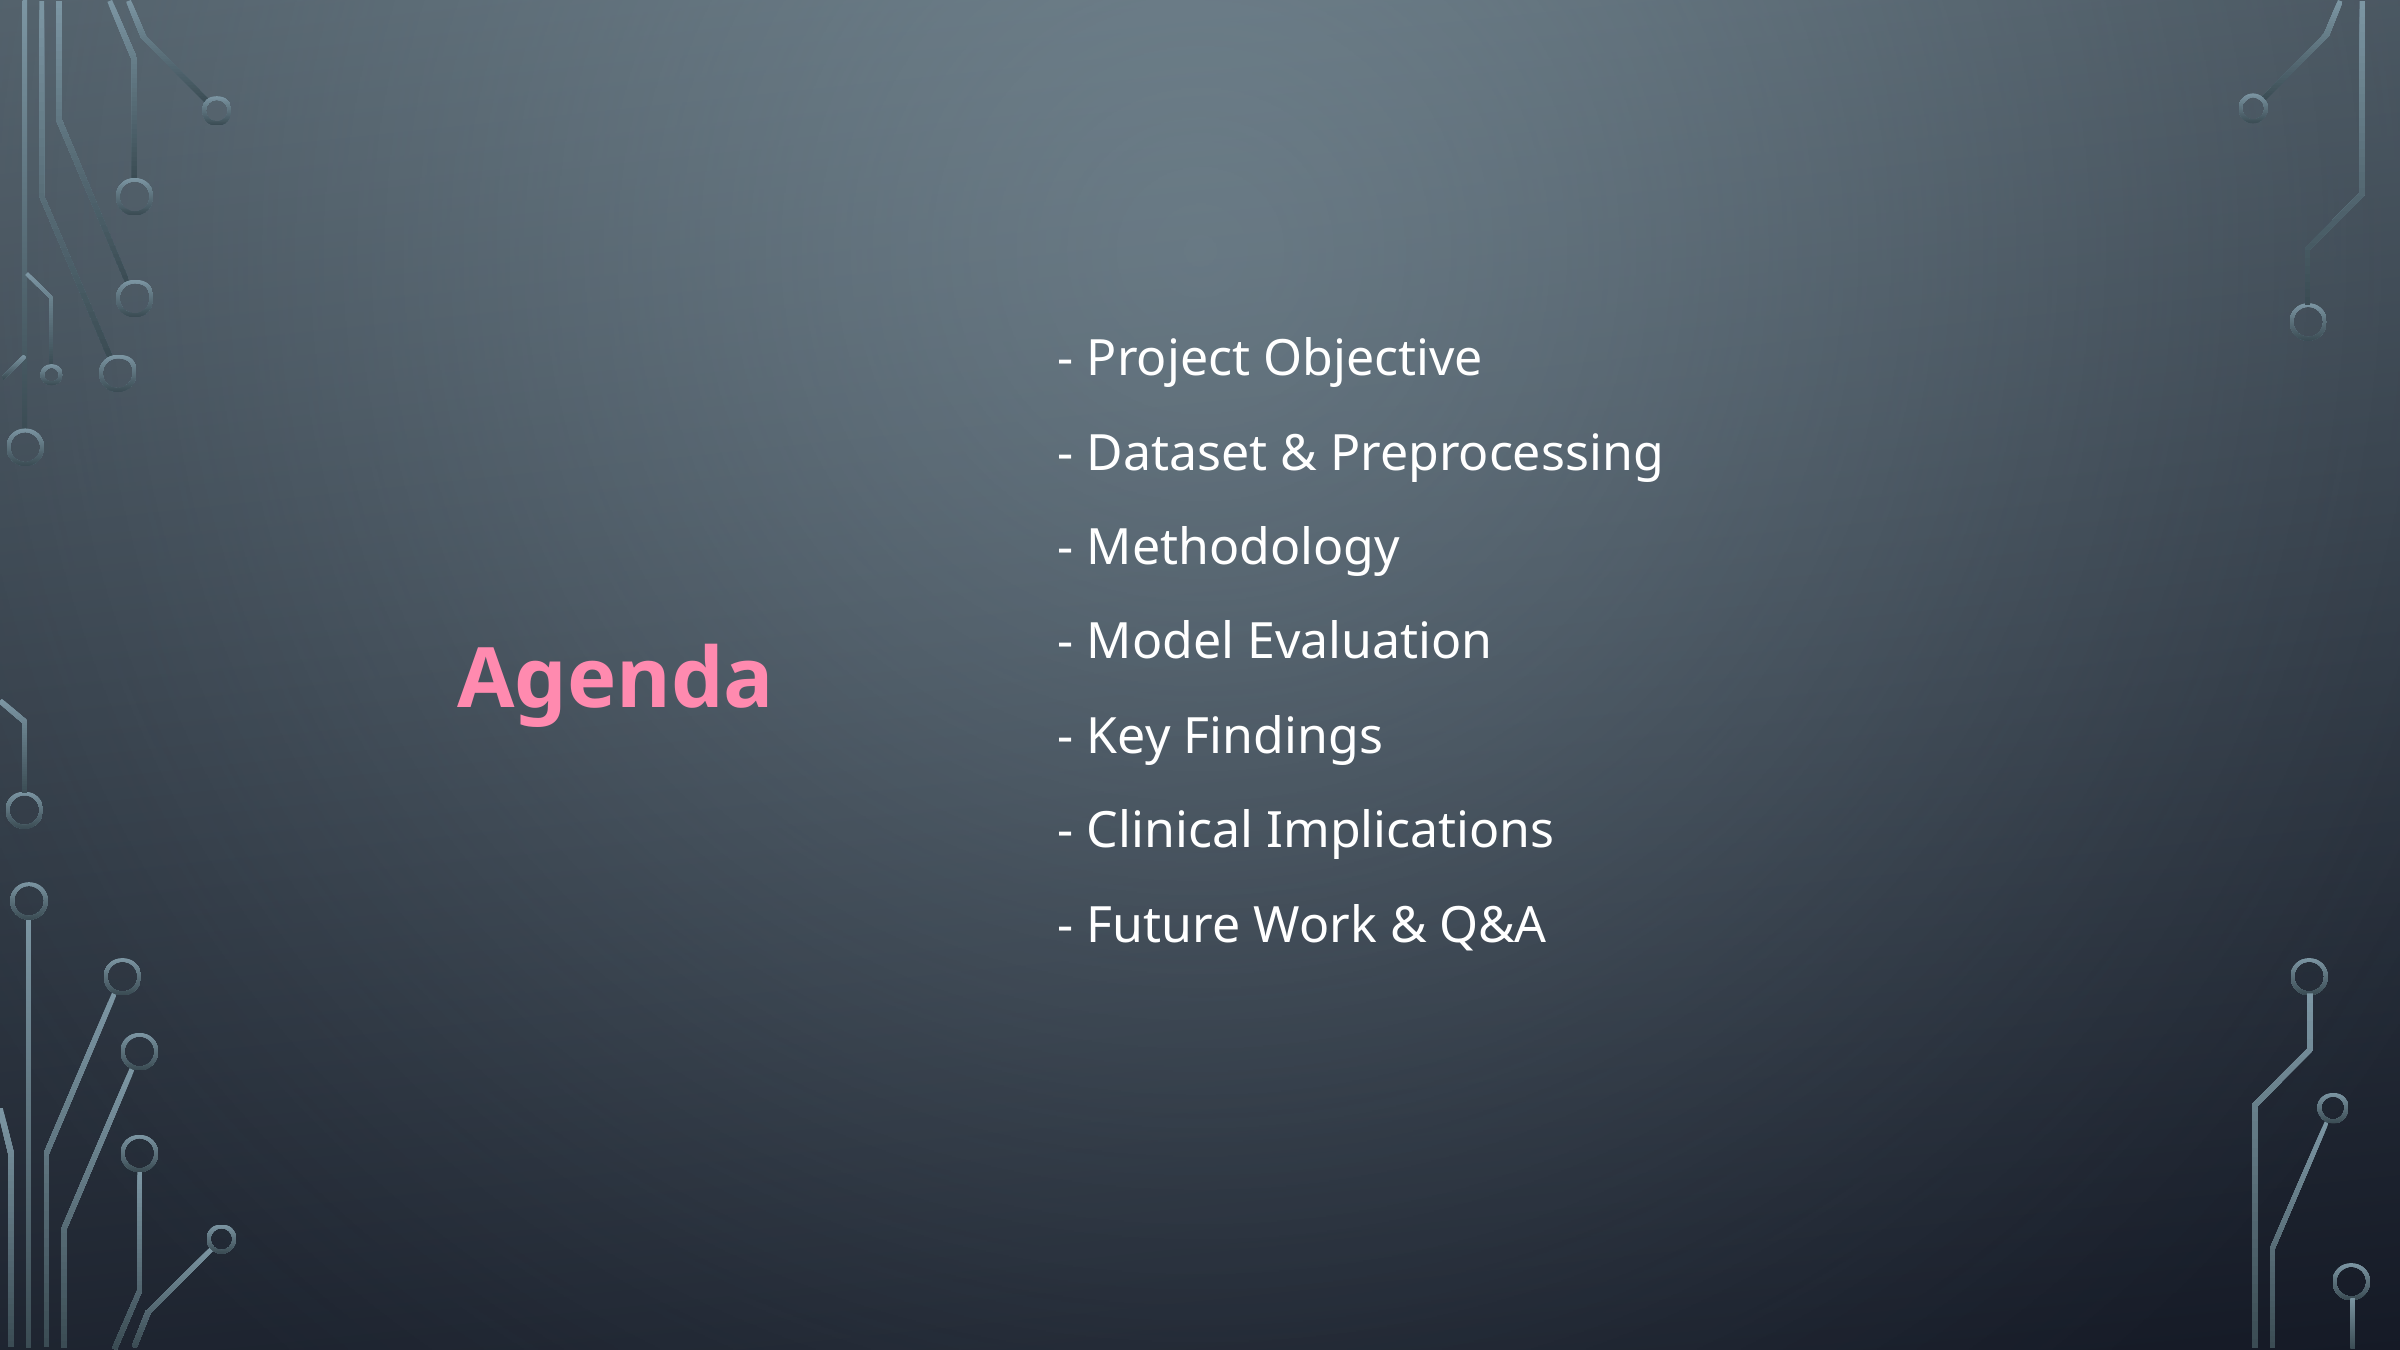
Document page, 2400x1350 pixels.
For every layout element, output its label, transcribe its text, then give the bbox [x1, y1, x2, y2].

text_box - Project Objective - Dataset & Preprocessing - Methodology - Model Evaluation - Key Findings - Clinical Implications - Future Work & Q&A [1042, 213, 2175, 1140]
text_box Agenda [224, 213, 790, 1140]
